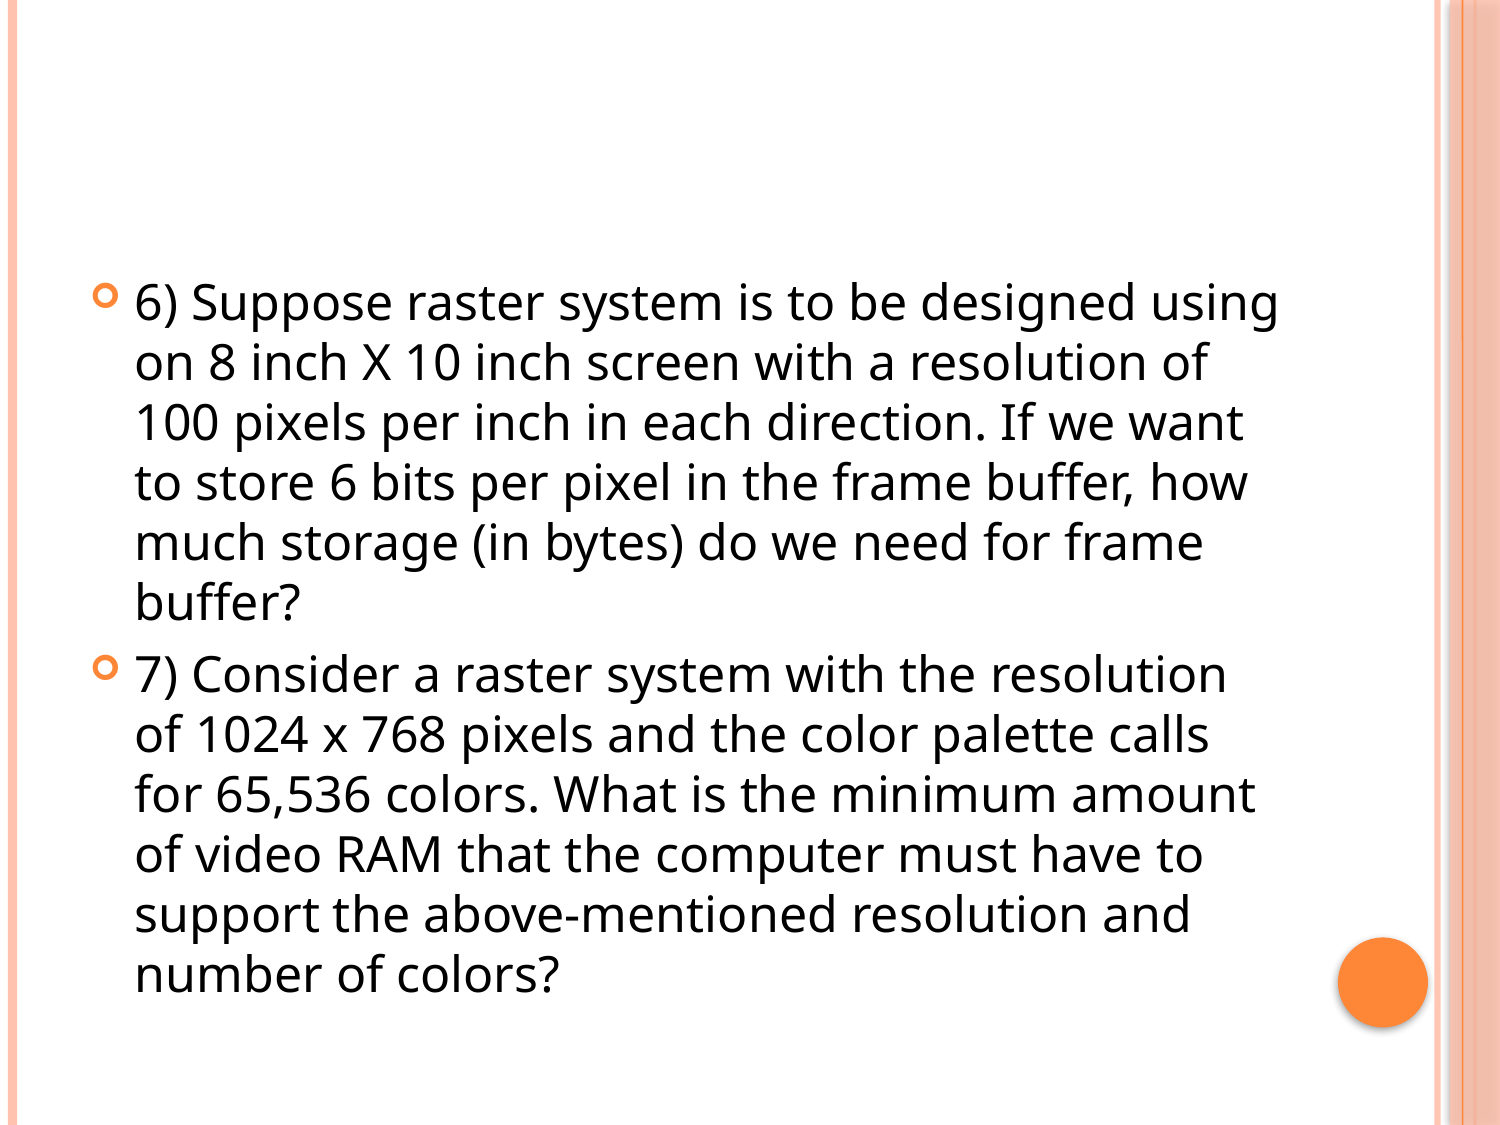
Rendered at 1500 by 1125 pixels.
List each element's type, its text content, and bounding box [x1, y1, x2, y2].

list 6) Suppose raster system is to be designed using on 8 inch X 10 inch screen with a resolution of 100 pixels per inch in each direction. If we want to store 6 bits per pixel in the frame buffer, how much storage (in bytes) do we need for frame buffer? 7) Consider a raster system with the resolution of 1024 x 768 pixels and the color palette calls for 65,536 colors. What is the minimum amount of video RAM that the computer must have to support the above-mentioned resolution and number of colors? [75, 262, 1300, 1062]
